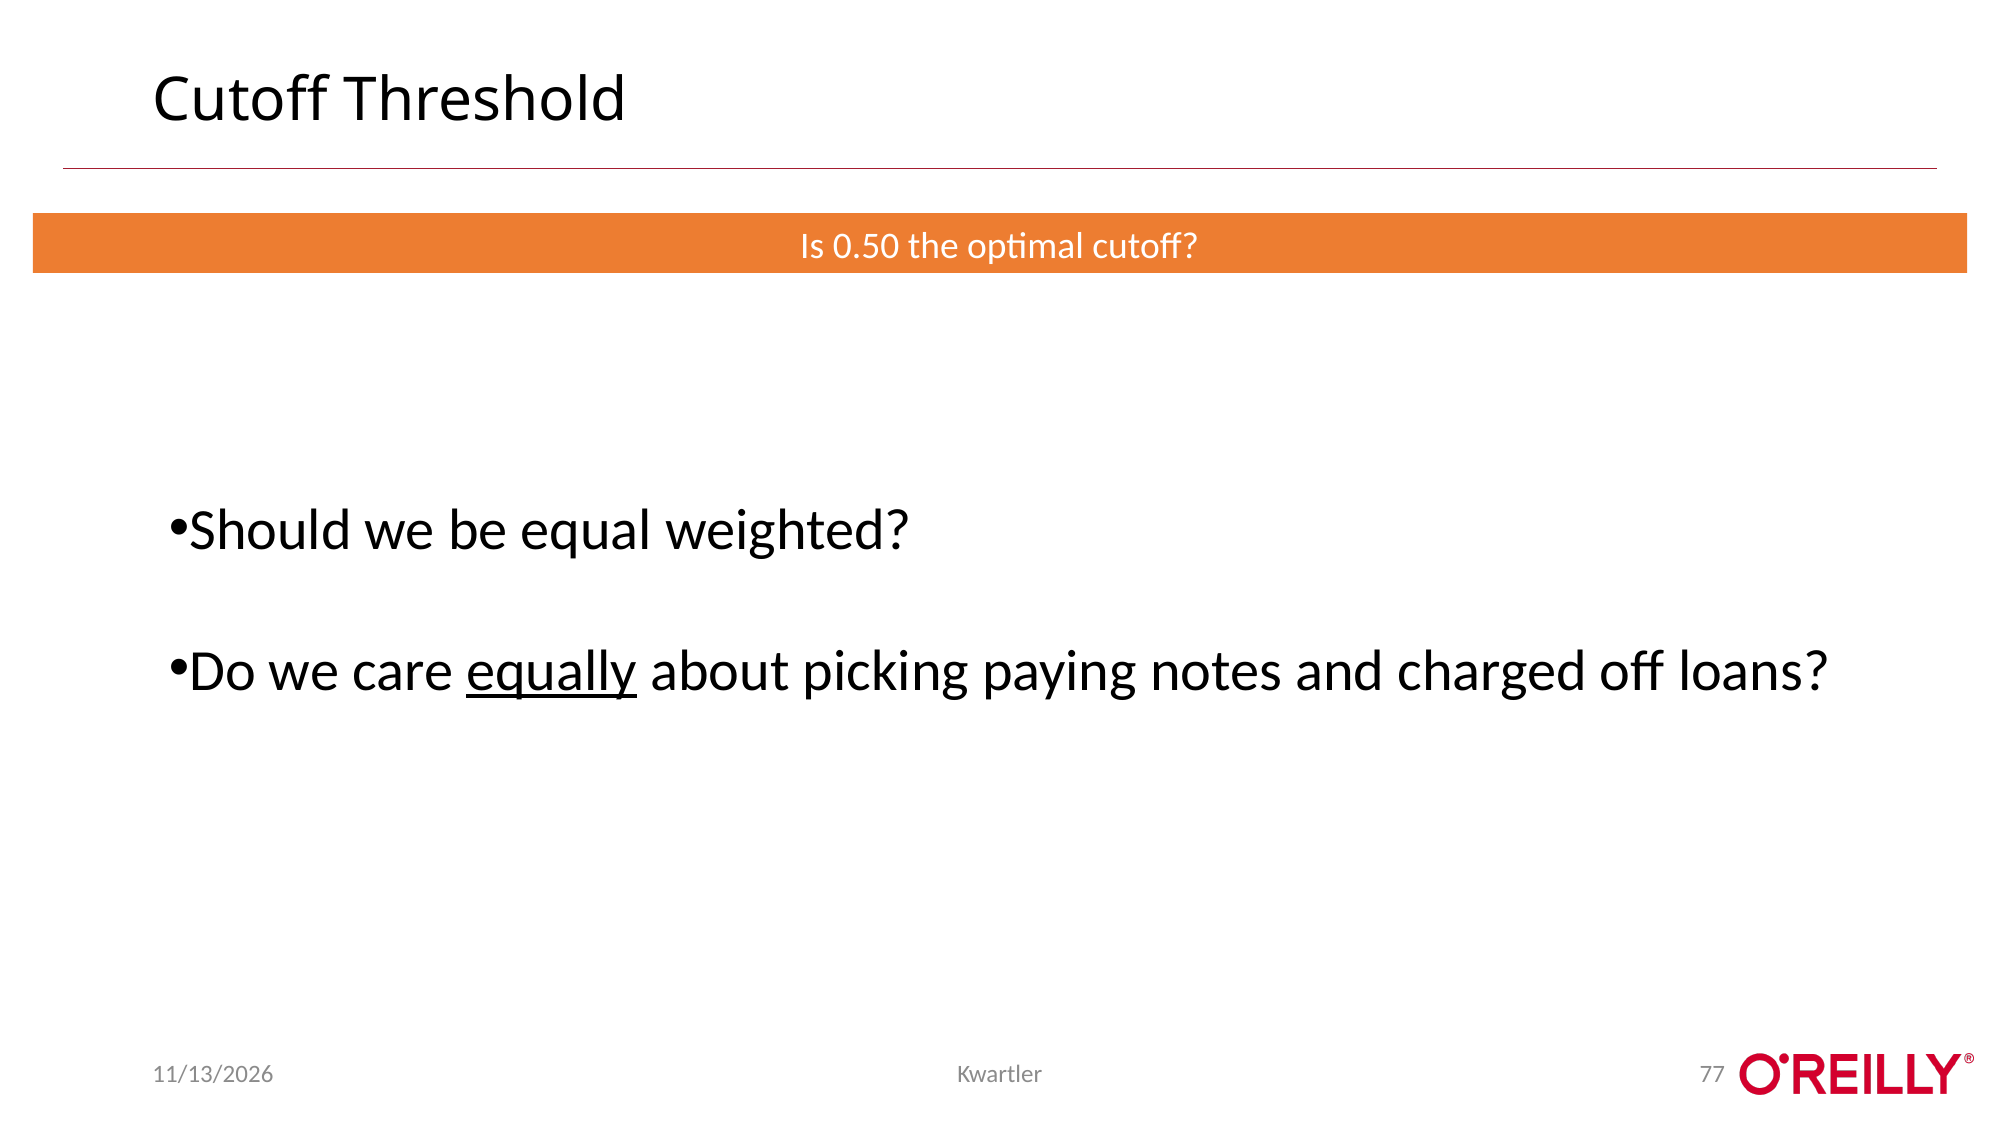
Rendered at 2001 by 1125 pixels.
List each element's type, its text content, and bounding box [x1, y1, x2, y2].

text_box 77 [1412, 1042, 1741, 1103]
text_box Is 0.50 the optimal cutoff? [32, 213, 1968, 273]
text_box Should we be equal weighted? Do we care equally about picking paying notes and charged off loans? [154, 484, 1846, 709]
picture [1741, 1050, 1975, 1096]
footer Kwartler [662, 1042, 1338, 1103]
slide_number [137, 1042, 588, 1103]
title Cutoff Threshold [137, 59, 1863, 142]
